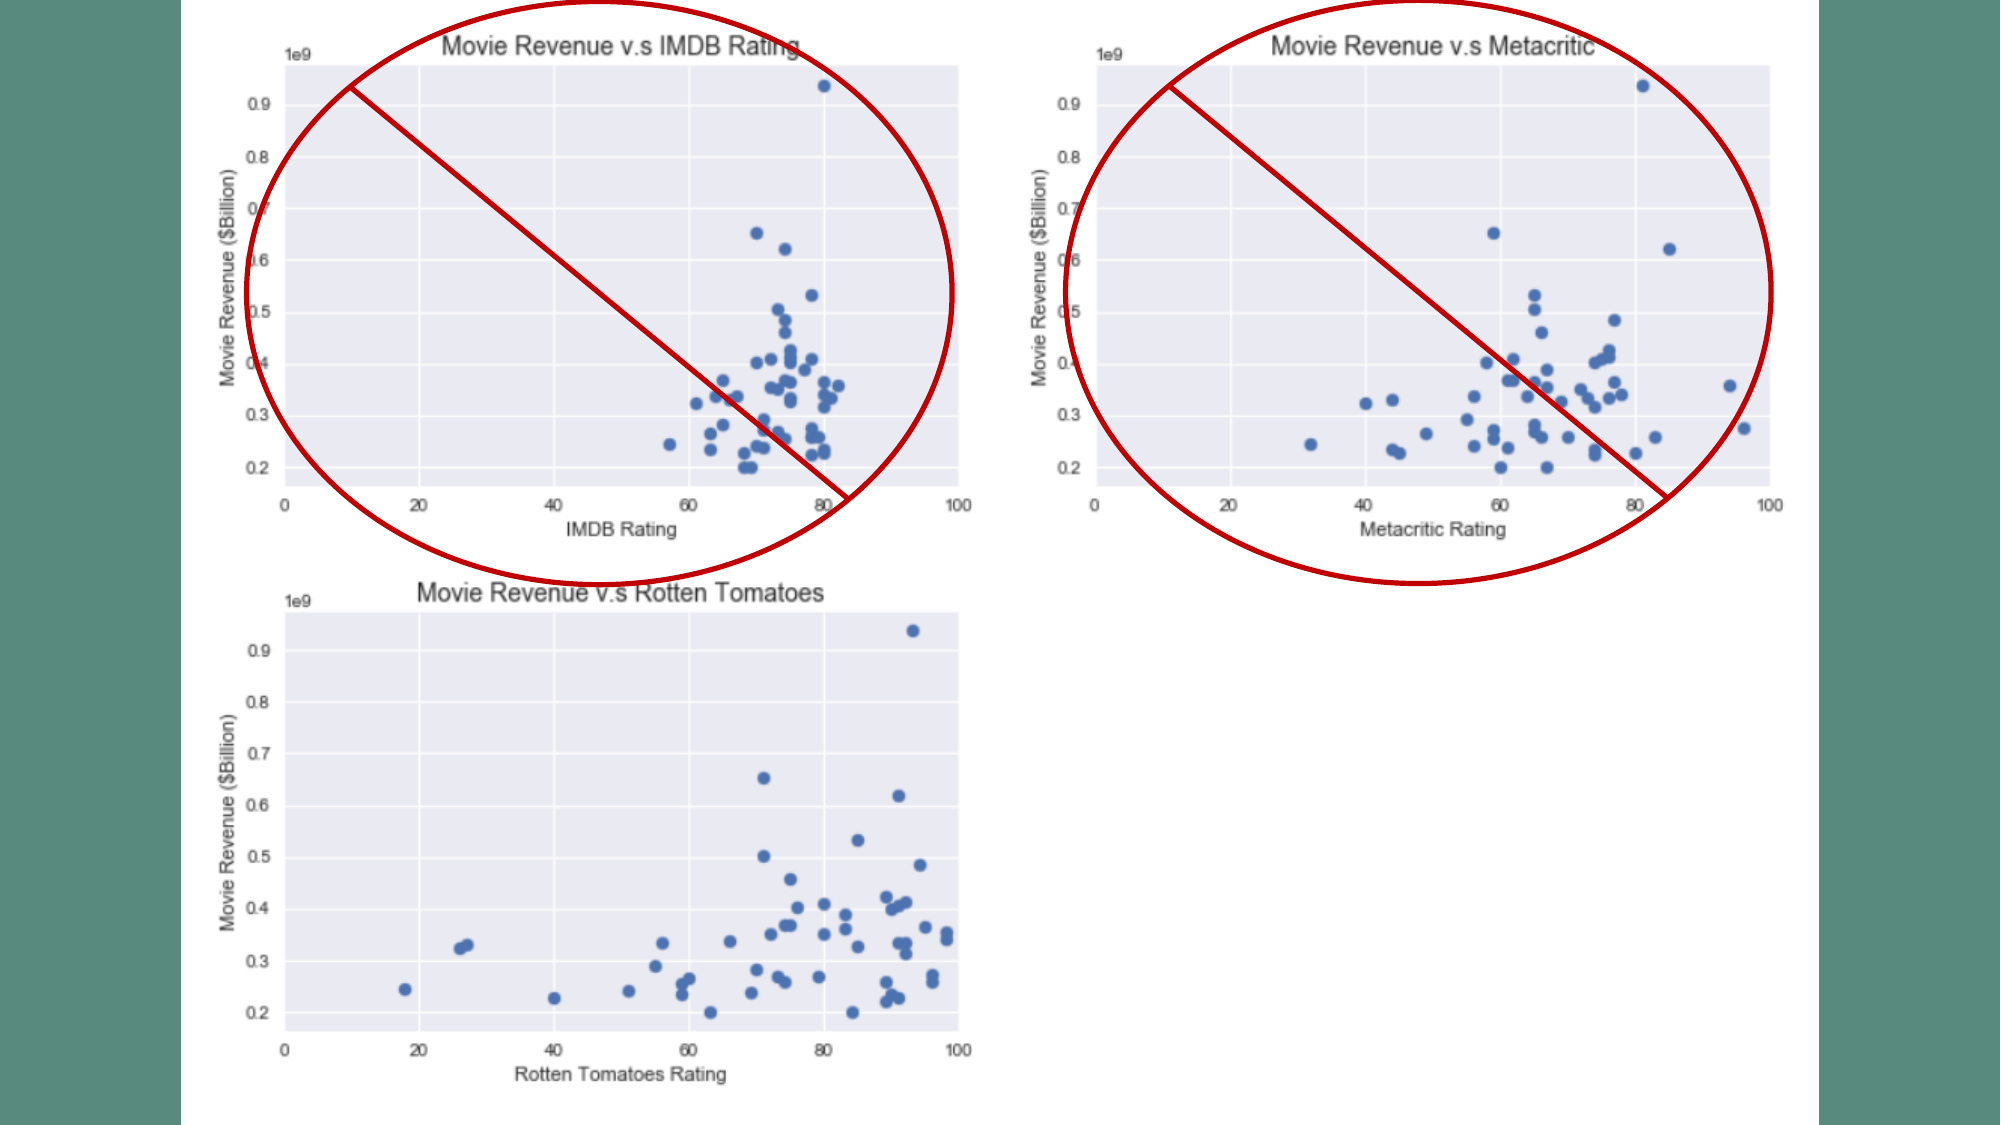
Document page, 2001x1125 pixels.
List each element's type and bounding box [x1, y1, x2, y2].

picture [181, 0, 1819, 1125]
